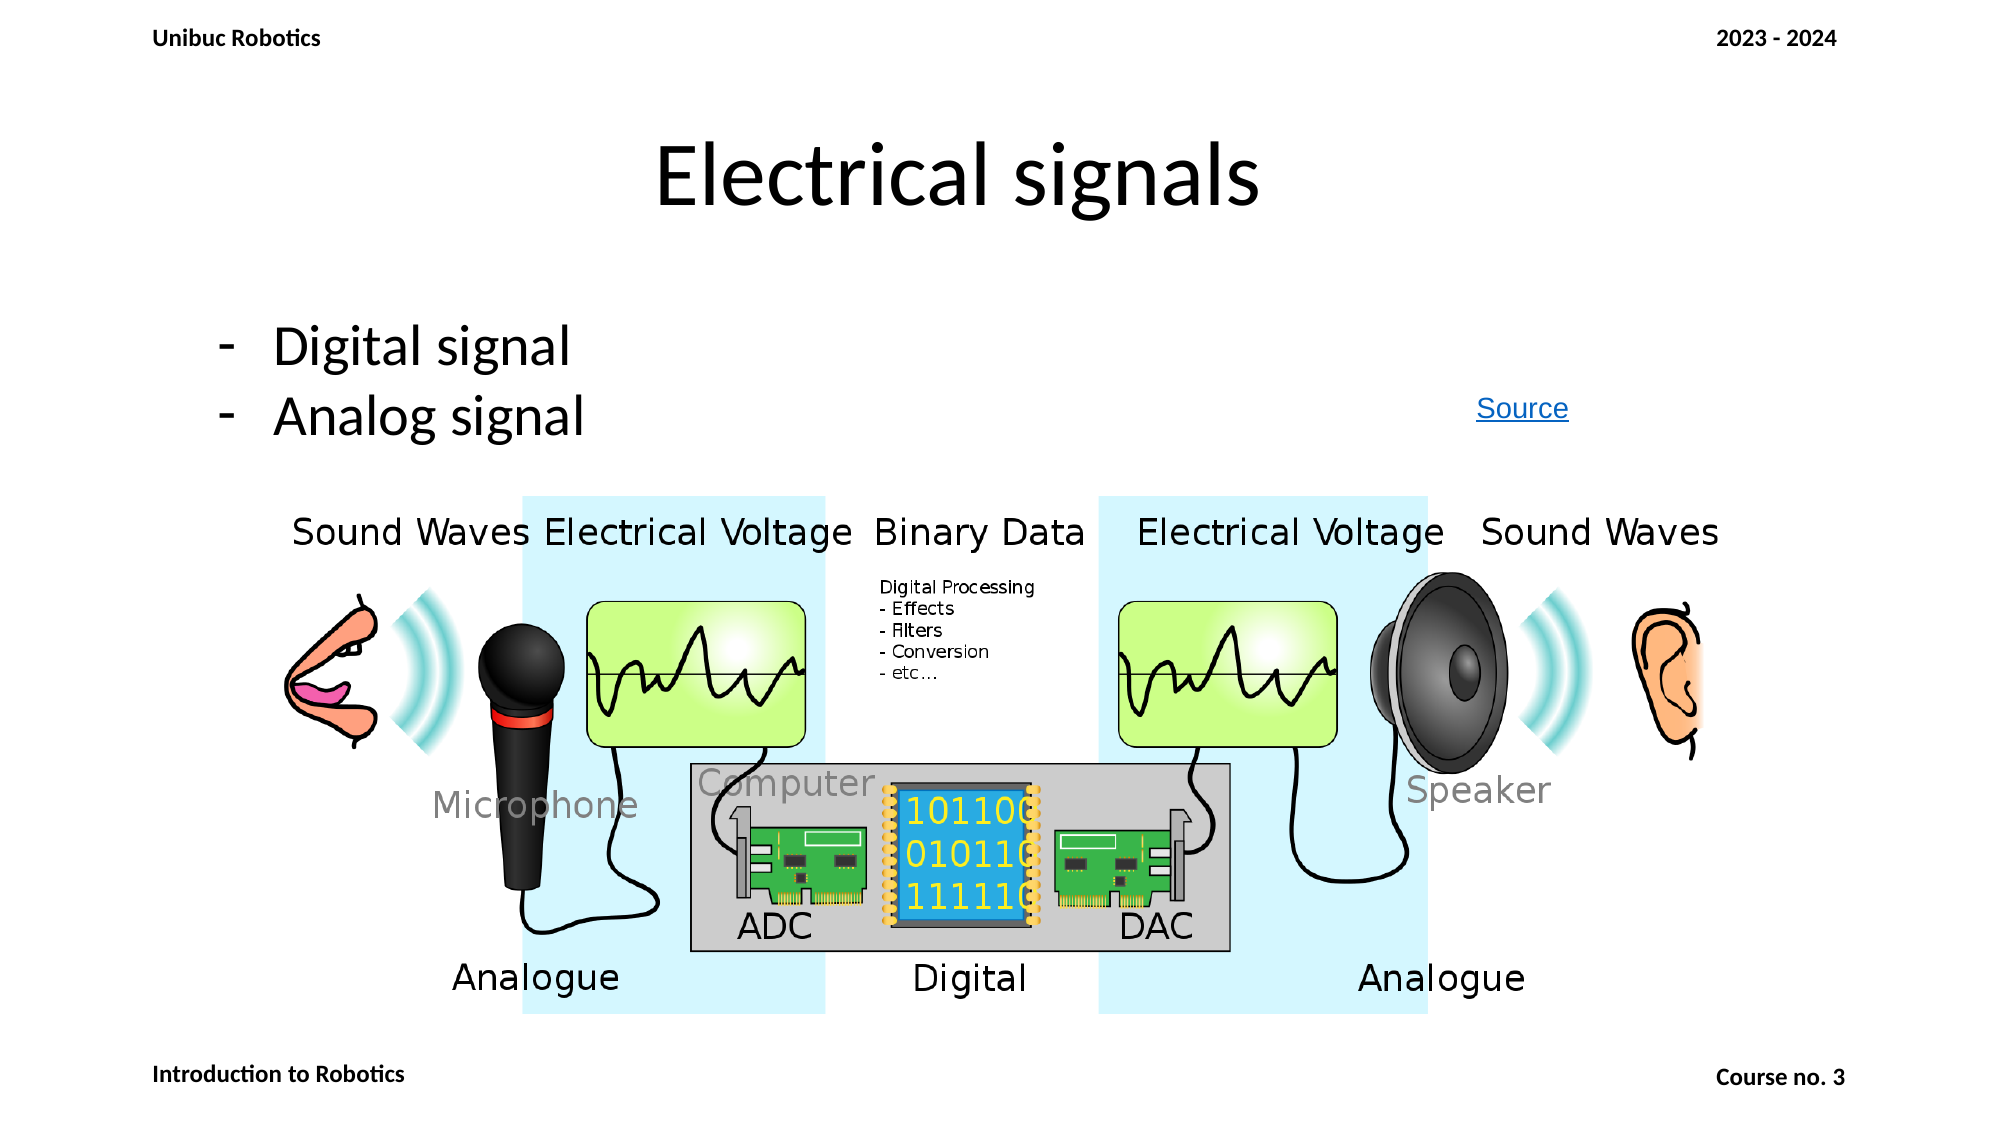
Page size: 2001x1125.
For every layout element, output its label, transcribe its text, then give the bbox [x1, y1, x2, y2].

title Electrical signals [183, 59, 1755, 278]
text_box Source [1461, 374, 2000, 440]
list Digital signal Analog signal [183, 299, 2000, 1014]
picture [249, 496, 1751, 1014]
